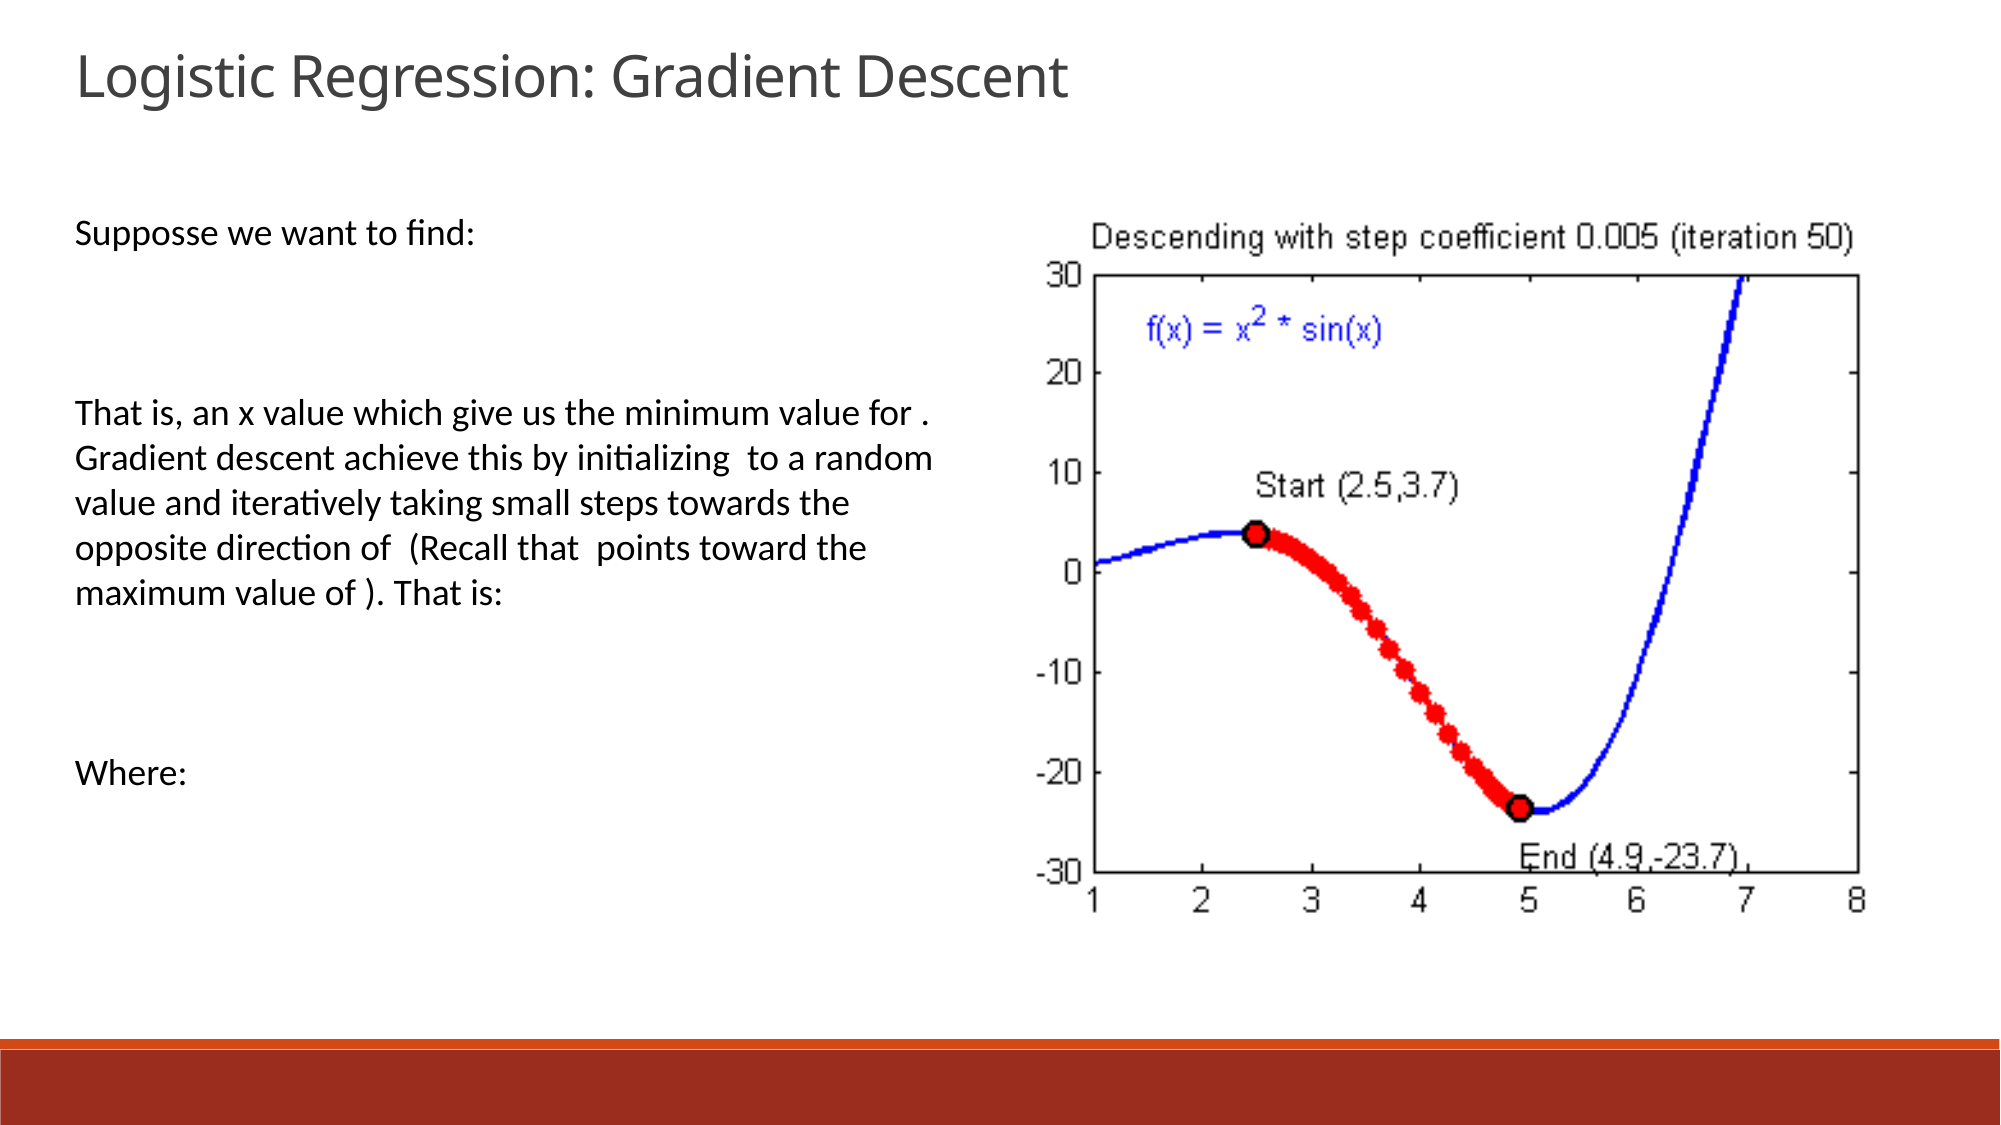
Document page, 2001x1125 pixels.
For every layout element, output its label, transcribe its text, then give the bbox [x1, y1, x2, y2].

picture [966, 215, 1951, 954]
text_box Logistic Regression: Gradient Descent [60, 44, 1908, 117]
